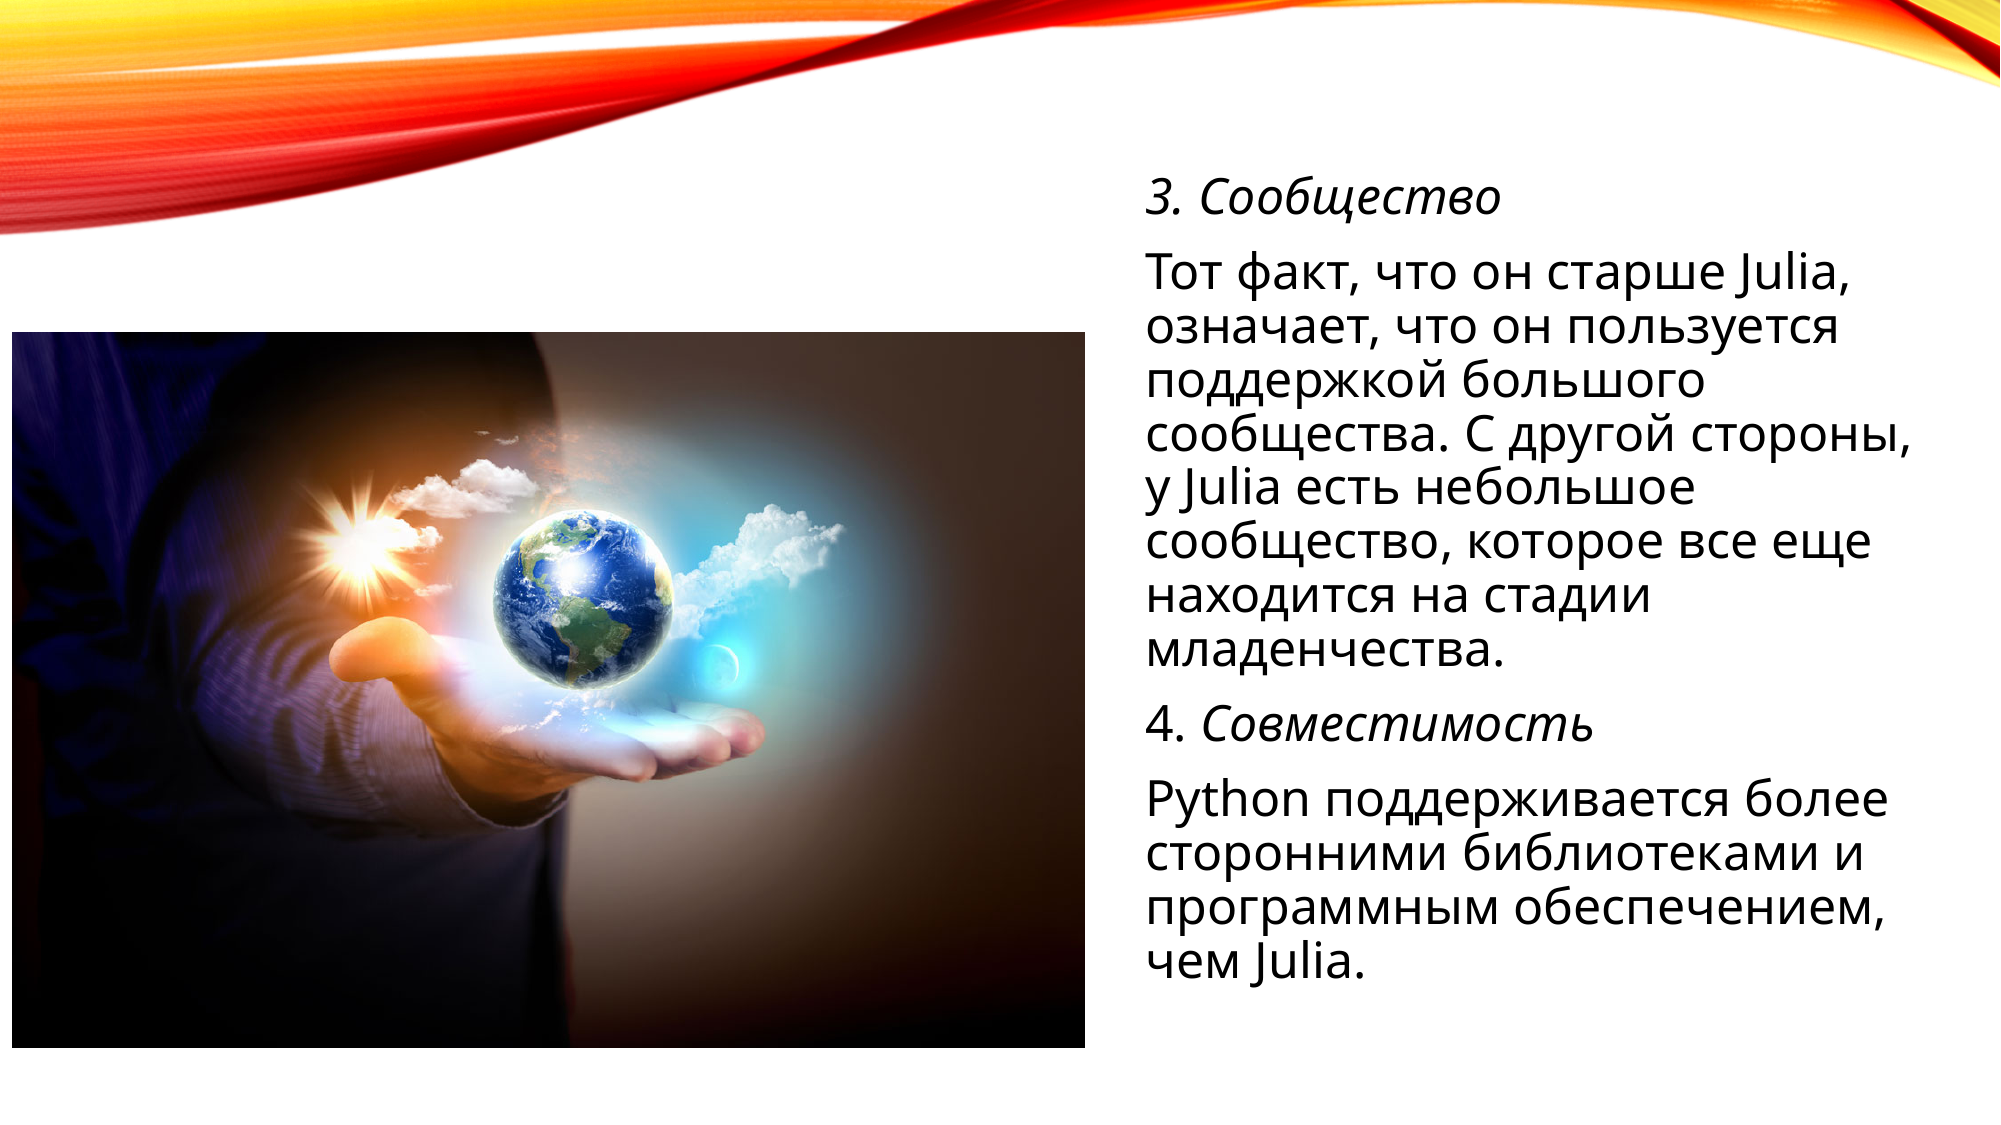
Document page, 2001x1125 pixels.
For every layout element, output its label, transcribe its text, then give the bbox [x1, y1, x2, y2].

picture [11, 332, 1085, 1048]
list 3. Сообщество Тот факт, что он старше Julia, означает, что он пользуется поддержкой большого сообщества. С другой стороны, у Julia есть небольшое сообщество, которое все еще находится на стадии младенчества. 4. Совместимость Python поддерживается более сторонними библиотеками и программным обеспечением, чем Julia. [1130, 163, 1950, 1021]
picture [0, 0, 2000, 237]
